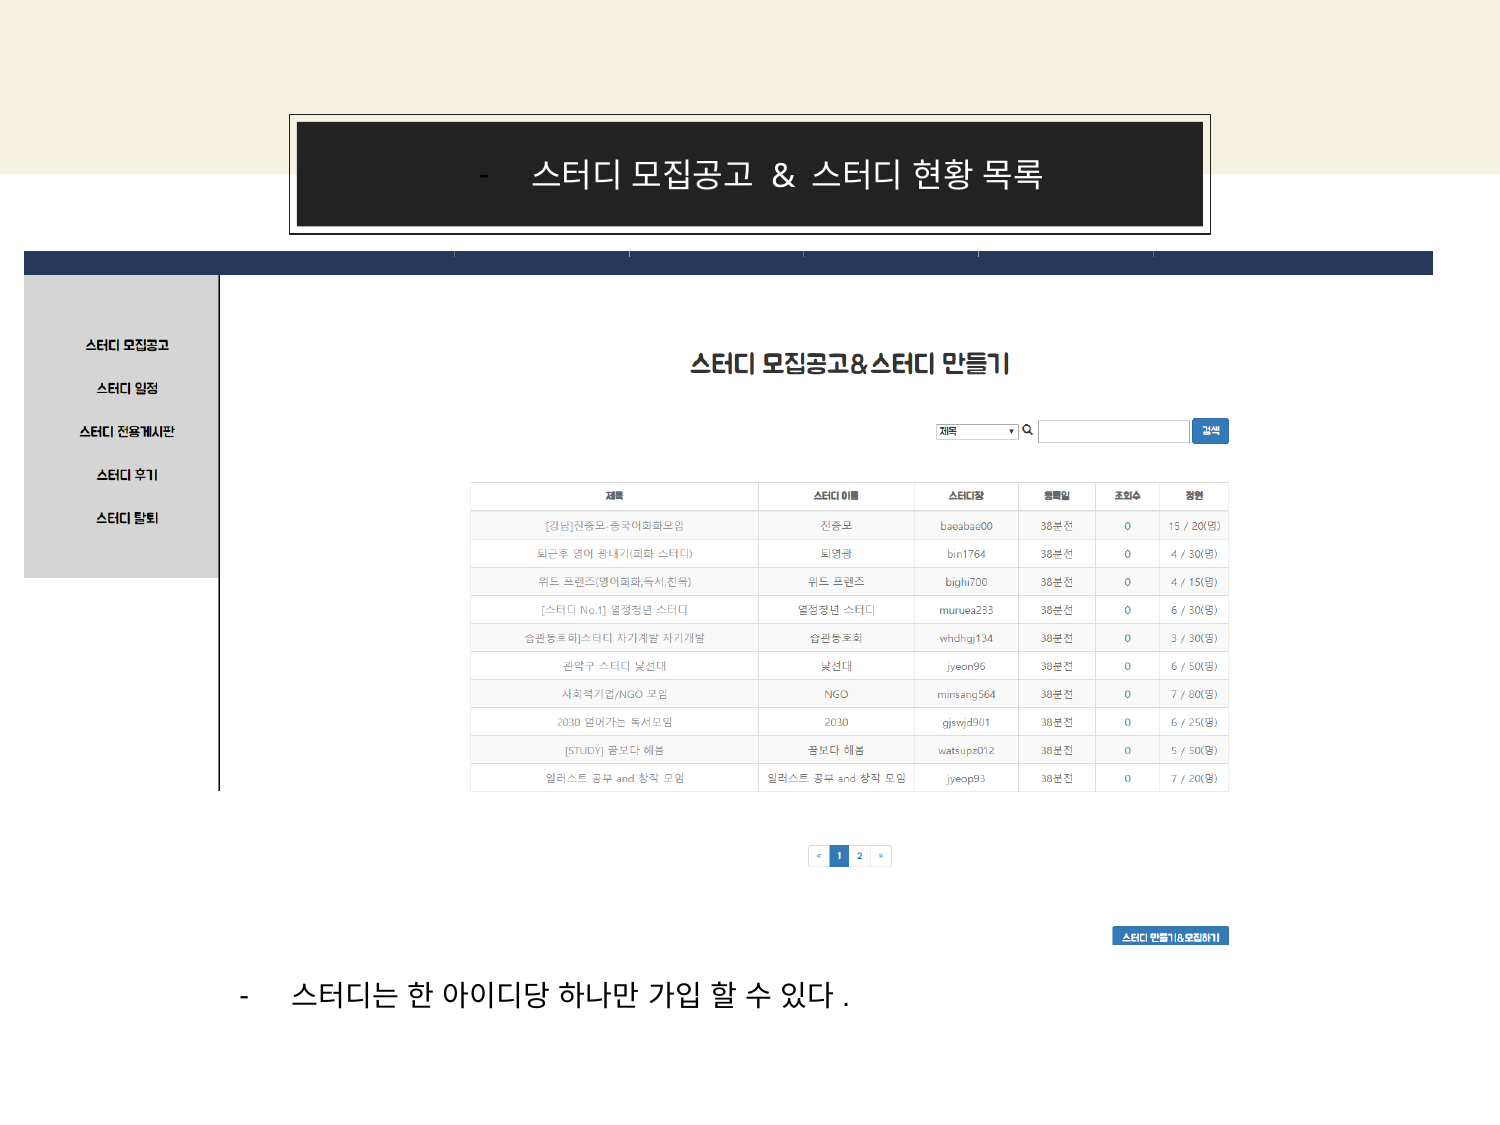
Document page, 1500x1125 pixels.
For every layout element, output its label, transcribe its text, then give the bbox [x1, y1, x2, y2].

text_box 스터디는 한 아이디당 하나만 가입 할 수 있다. [201, 969, 1330, 1111]
title 스터디 모집공고 & 스터디 현황 목록 [296, 121, 1203, 227]
picture [24, 251, 1433, 946]
